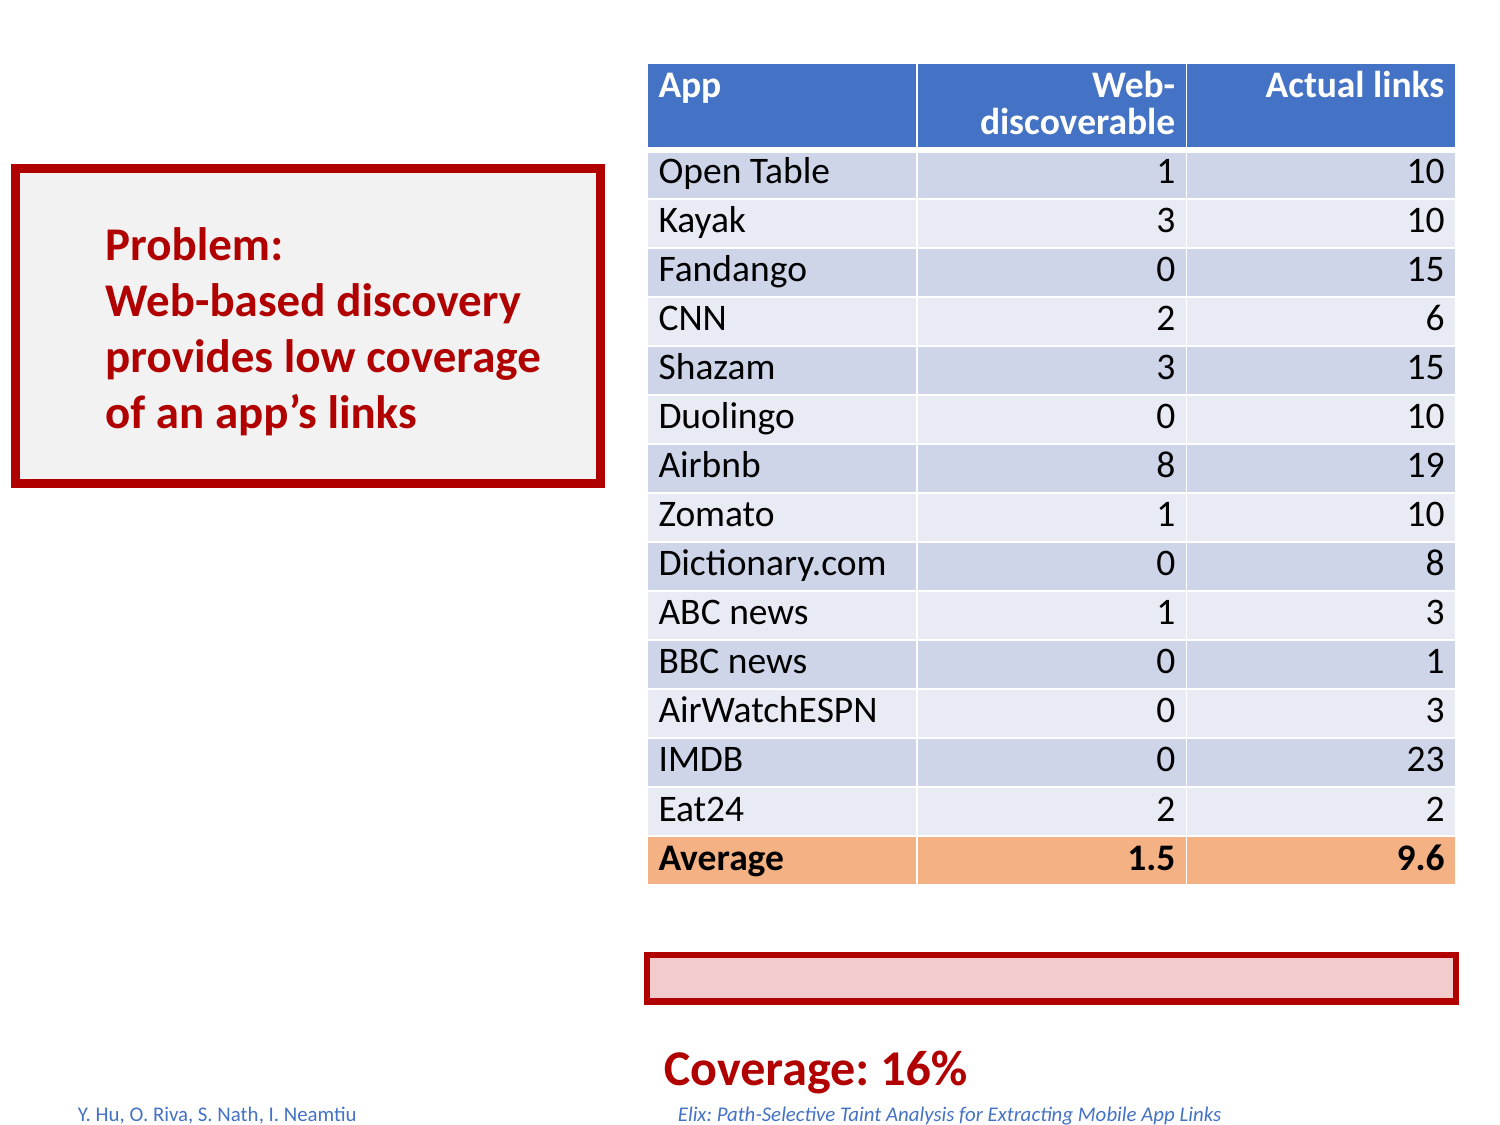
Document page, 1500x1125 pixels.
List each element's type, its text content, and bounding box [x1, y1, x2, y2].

table_cell Dictionary.com [648, 543, 916, 590]
table_cell IMDB [648, 739, 916, 786]
table_cell AirWatchESPN [648, 690, 916, 737]
text_box Coverage: 16% [648, 1027, 983, 1103]
table_cell 8 [918, 445, 1186, 492]
table_cell 3 [1187, 592, 1455, 639]
table_cell 1 [1187, 641, 1455, 688]
table_cell Fandango [648, 249, 916, 296]
table_cell 10 [1187, 153, 1455, 198]
table_cell 0 [918, 543, 1186, 590]
table_cell 8 [1187, 543, 1455, 590]
text_box Problem: Web-based discovery provides low coverage of an app’s links [14, 167, 602, 484]
table_header App [648, 64, 916, 147]
table_header Web-discoverable [918, 64, 1186, 147]
table_cell 2 [918, 788, 1186, 835]
table_cell 6 [1187, 298, 1455, 345]
table_cell 1 [918, 494, 1186, 541]
table_cell 1.5 [918, 837, 1186, 884]
table_cell 1 [918, 592, 1186, 639]
table_cell 15 [1187, 347, 1455, 394]
table_cell 1 [918, 153, 1186, 198]
table_cell Average [648, 837, 916, 884]
table_cell 3 [1187, 690, 1455, 737]
table_cell 10 [1187, 494, 1455, 541]
table_cell Shazam [648, 347, 916, 394]
table_cell 0 [918, 249, 1186, 296]
table_cell 2 [1187, 788, 1455, 835]
table_cell 3 [918, 200, 1186, 247]
table_cell 0 [918, 396, 1186, 443]
table_cell Airbnb [648, 445, 916, 492]
table_cell 9.6 [1187, 837, 1455, 884]
table_cell 3 [918, 347, 1186, 394]
table_cell Zomato [648, 494, 916, 541]
table_cell 0 [918, 739, 1186, 786]
text_box [646, 954, 1457, 1002]
table_cell 23 [1187, 739, 1455, 786]
table_cell Kayak [648, 200, 916, 247]
table_header Actual links [1187, 64, 1455, 147]
table_cell 2 [918, 298, 1186, 345]
table_cell Duolingo [648, 396, 916, 443]
table_cell CNN [648, 298, 916, 345]
table_cell 10 [1187, 396, 1455, 443]
table_cell 10 [1187, 200, 1455, 247]
table_cell 0 [918, 641, 1186, 688]
table_cell Eat24 [648, 788, 916, 835]
table_cell 19 [1187, 445, 1455, 492]
table_cell ABC news [648, 592, 916, 639]
table_cell BBC news [648, 641, 916, 688]
table_cell Open Table [648, 153, 916, 198]
table_cell 0 [918, 690, 1186, 737]
table_cell 15 [1187, 249, 1455, 296]
